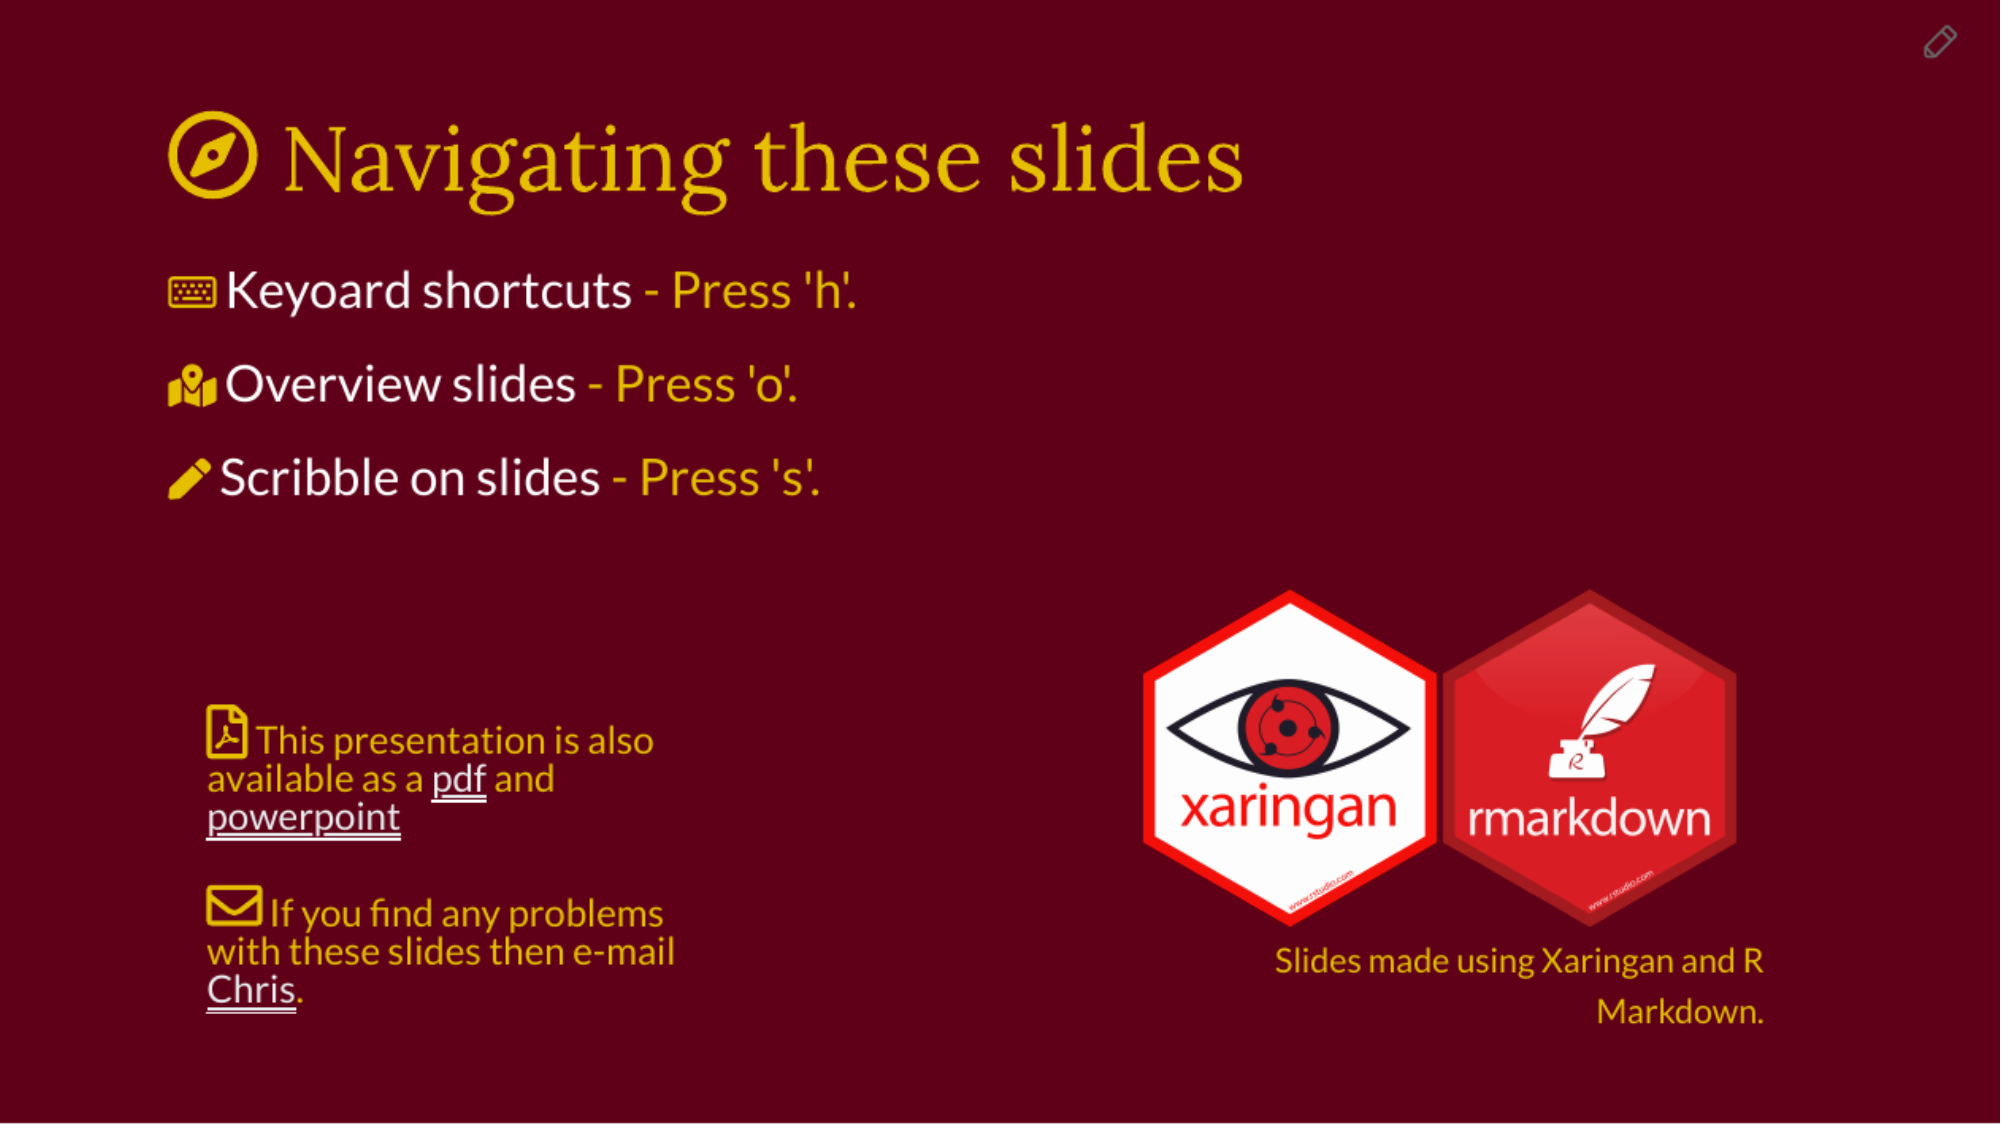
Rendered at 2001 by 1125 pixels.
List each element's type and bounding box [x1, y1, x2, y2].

list [0, 0, 2000, 1125]
